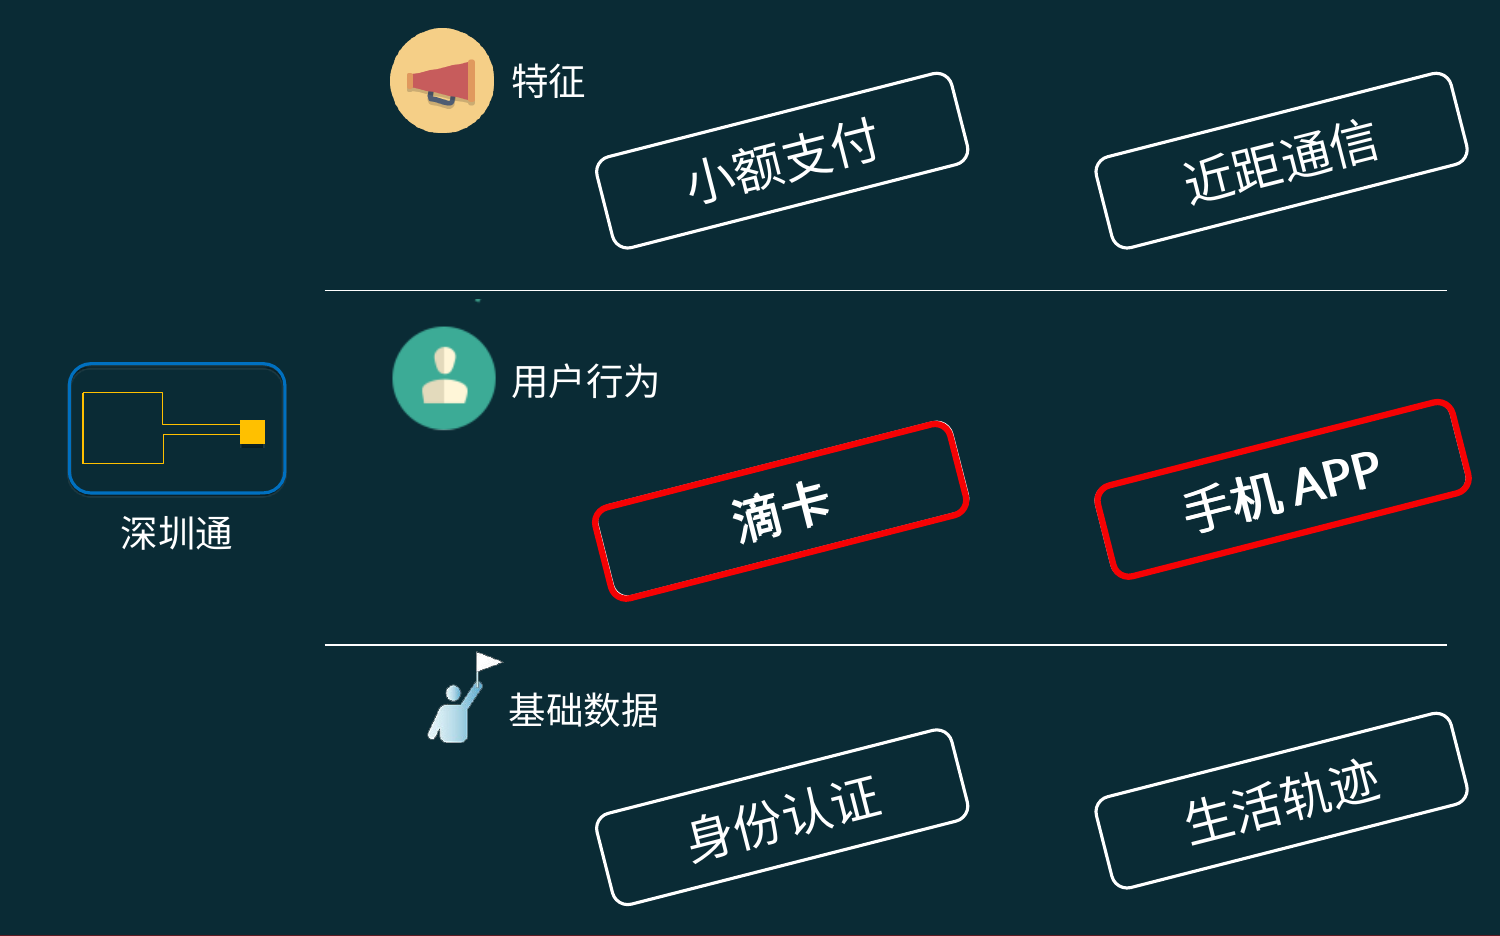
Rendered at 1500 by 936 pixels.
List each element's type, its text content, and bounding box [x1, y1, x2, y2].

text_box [324, 299, 1447, 646]
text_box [324, 28, 1447, 291]
text_box 身份认证 [596, 729, 968, 905]
text_box 手机APP [1447, 405, 1469, 496]
text_box 近距通信 [1447, 77, 1468, 167]
text_box 生活轨迹 [1095, 713, 1468, 889]
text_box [419, 650, 754, 743]
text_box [69, 363, 285, 564]
